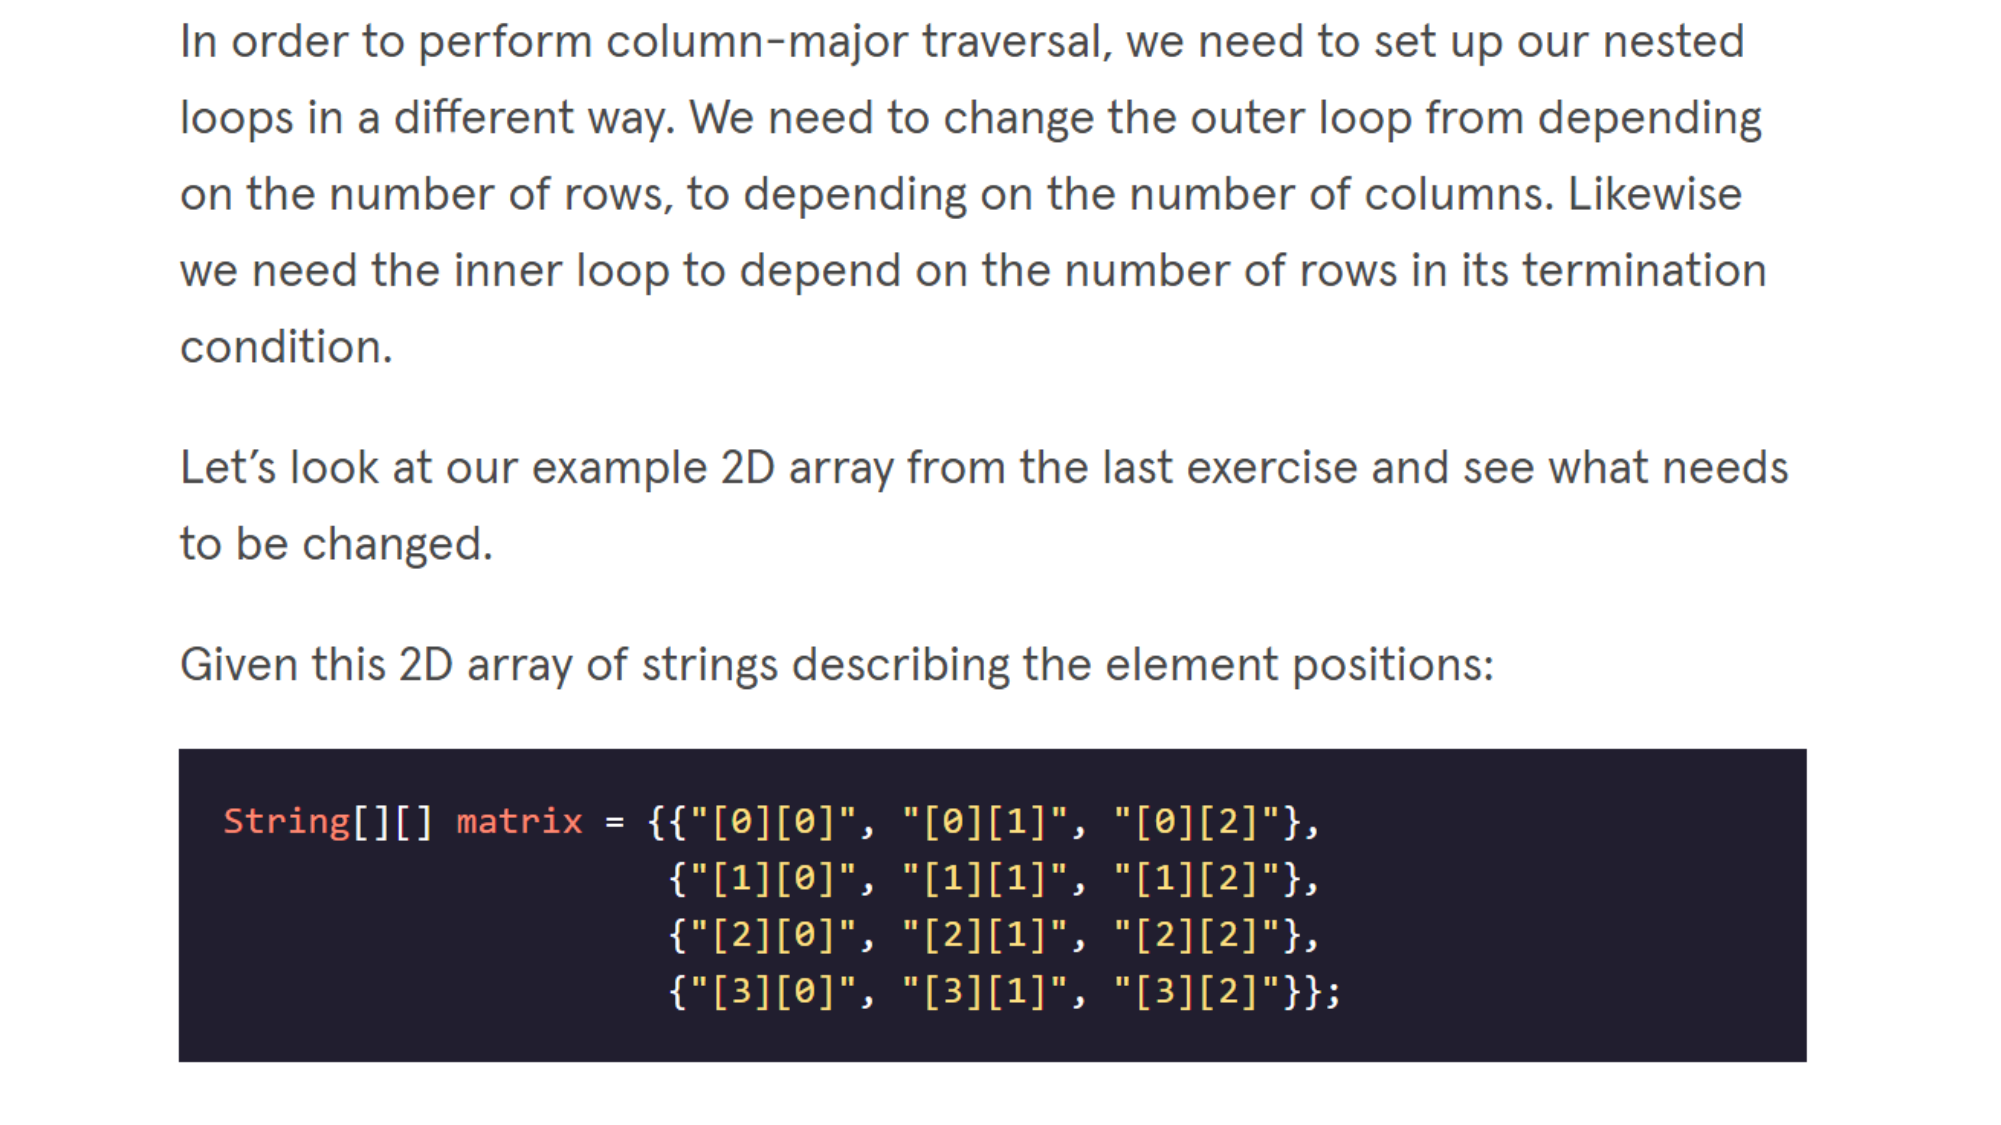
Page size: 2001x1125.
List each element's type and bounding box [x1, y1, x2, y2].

picture [144, 0, 1856, 1125]
